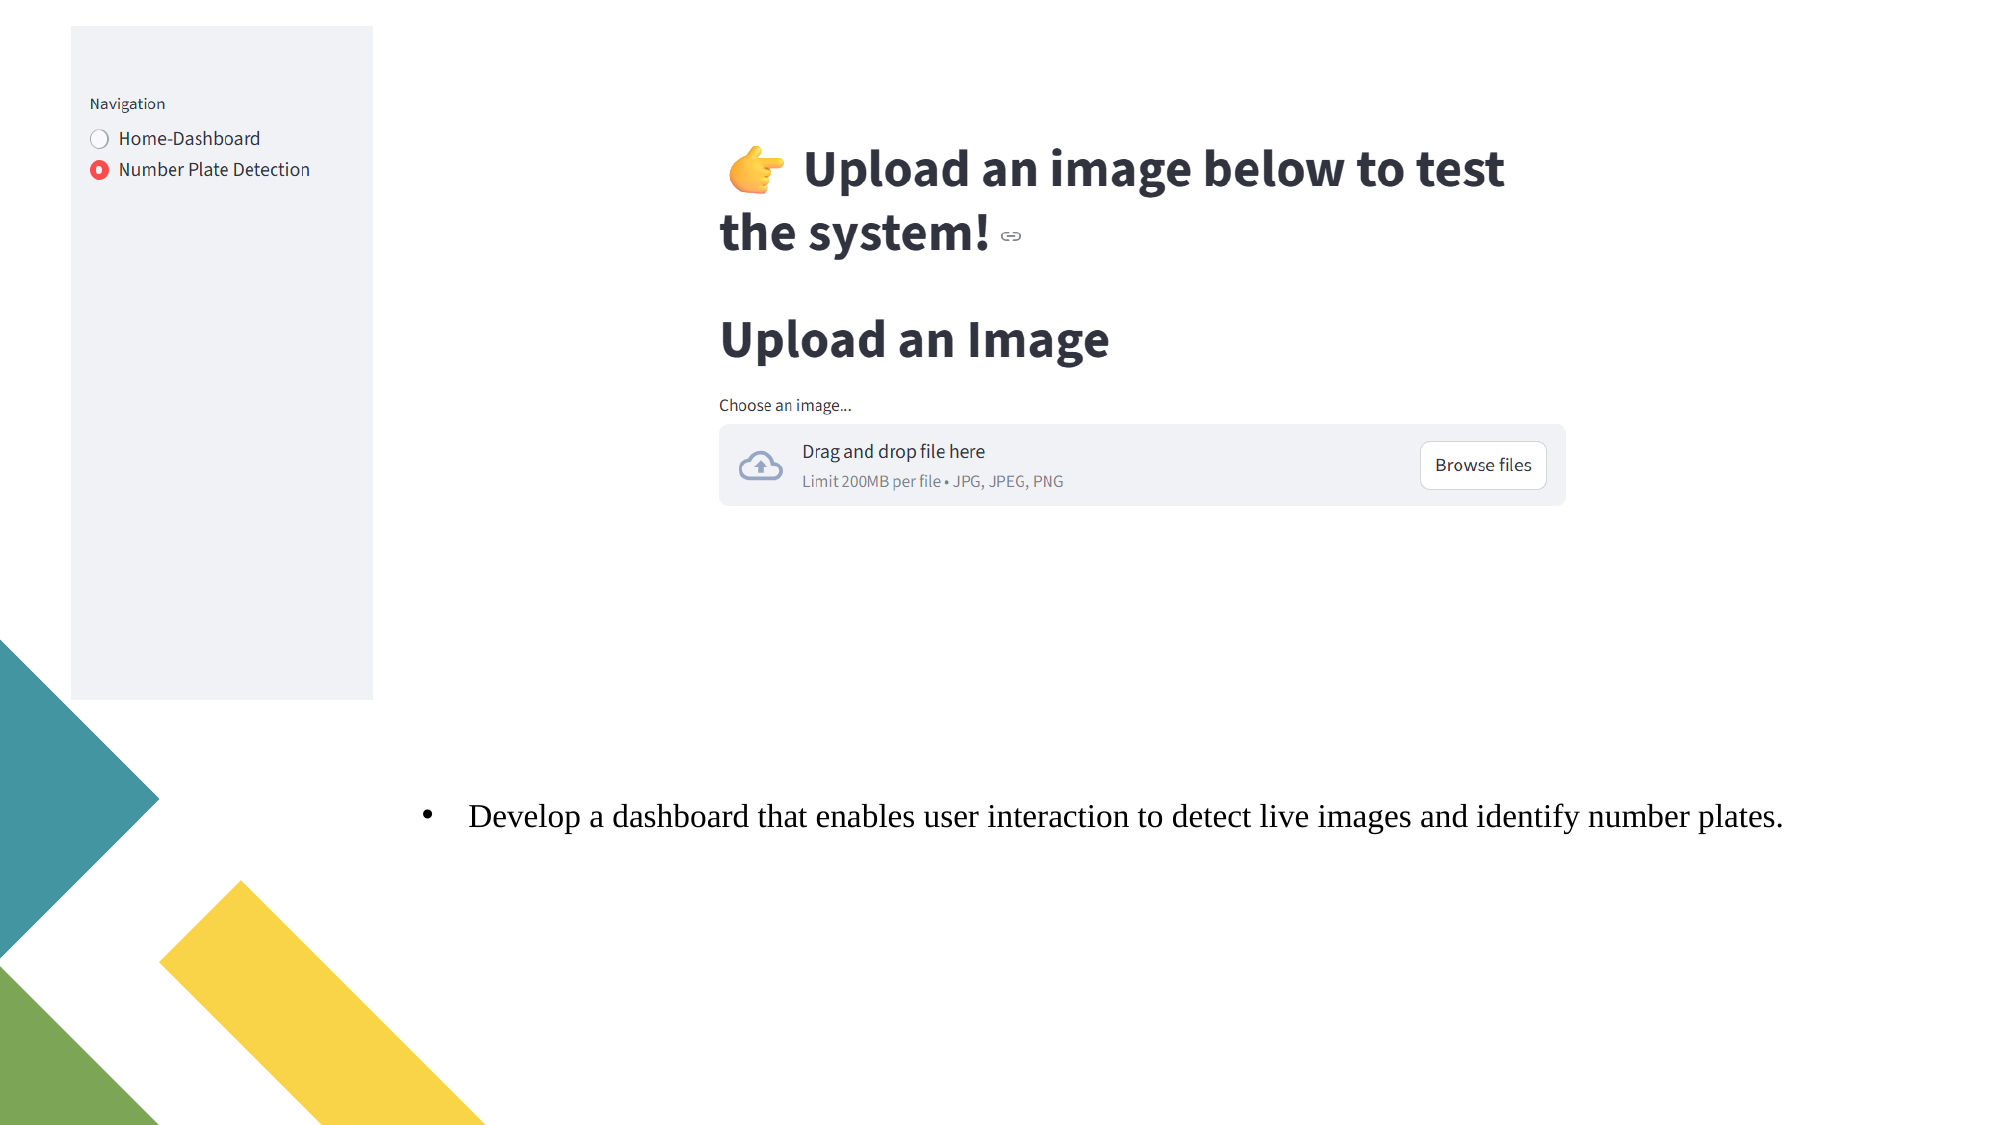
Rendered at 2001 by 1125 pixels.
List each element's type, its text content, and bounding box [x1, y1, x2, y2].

list Develop a dashboard that enables user interaction to detect live images and identify number plates. [486, 760, 1882, 1096]
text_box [0, 639, 486, 1125]
picture [71, 26, 1819, 700]
